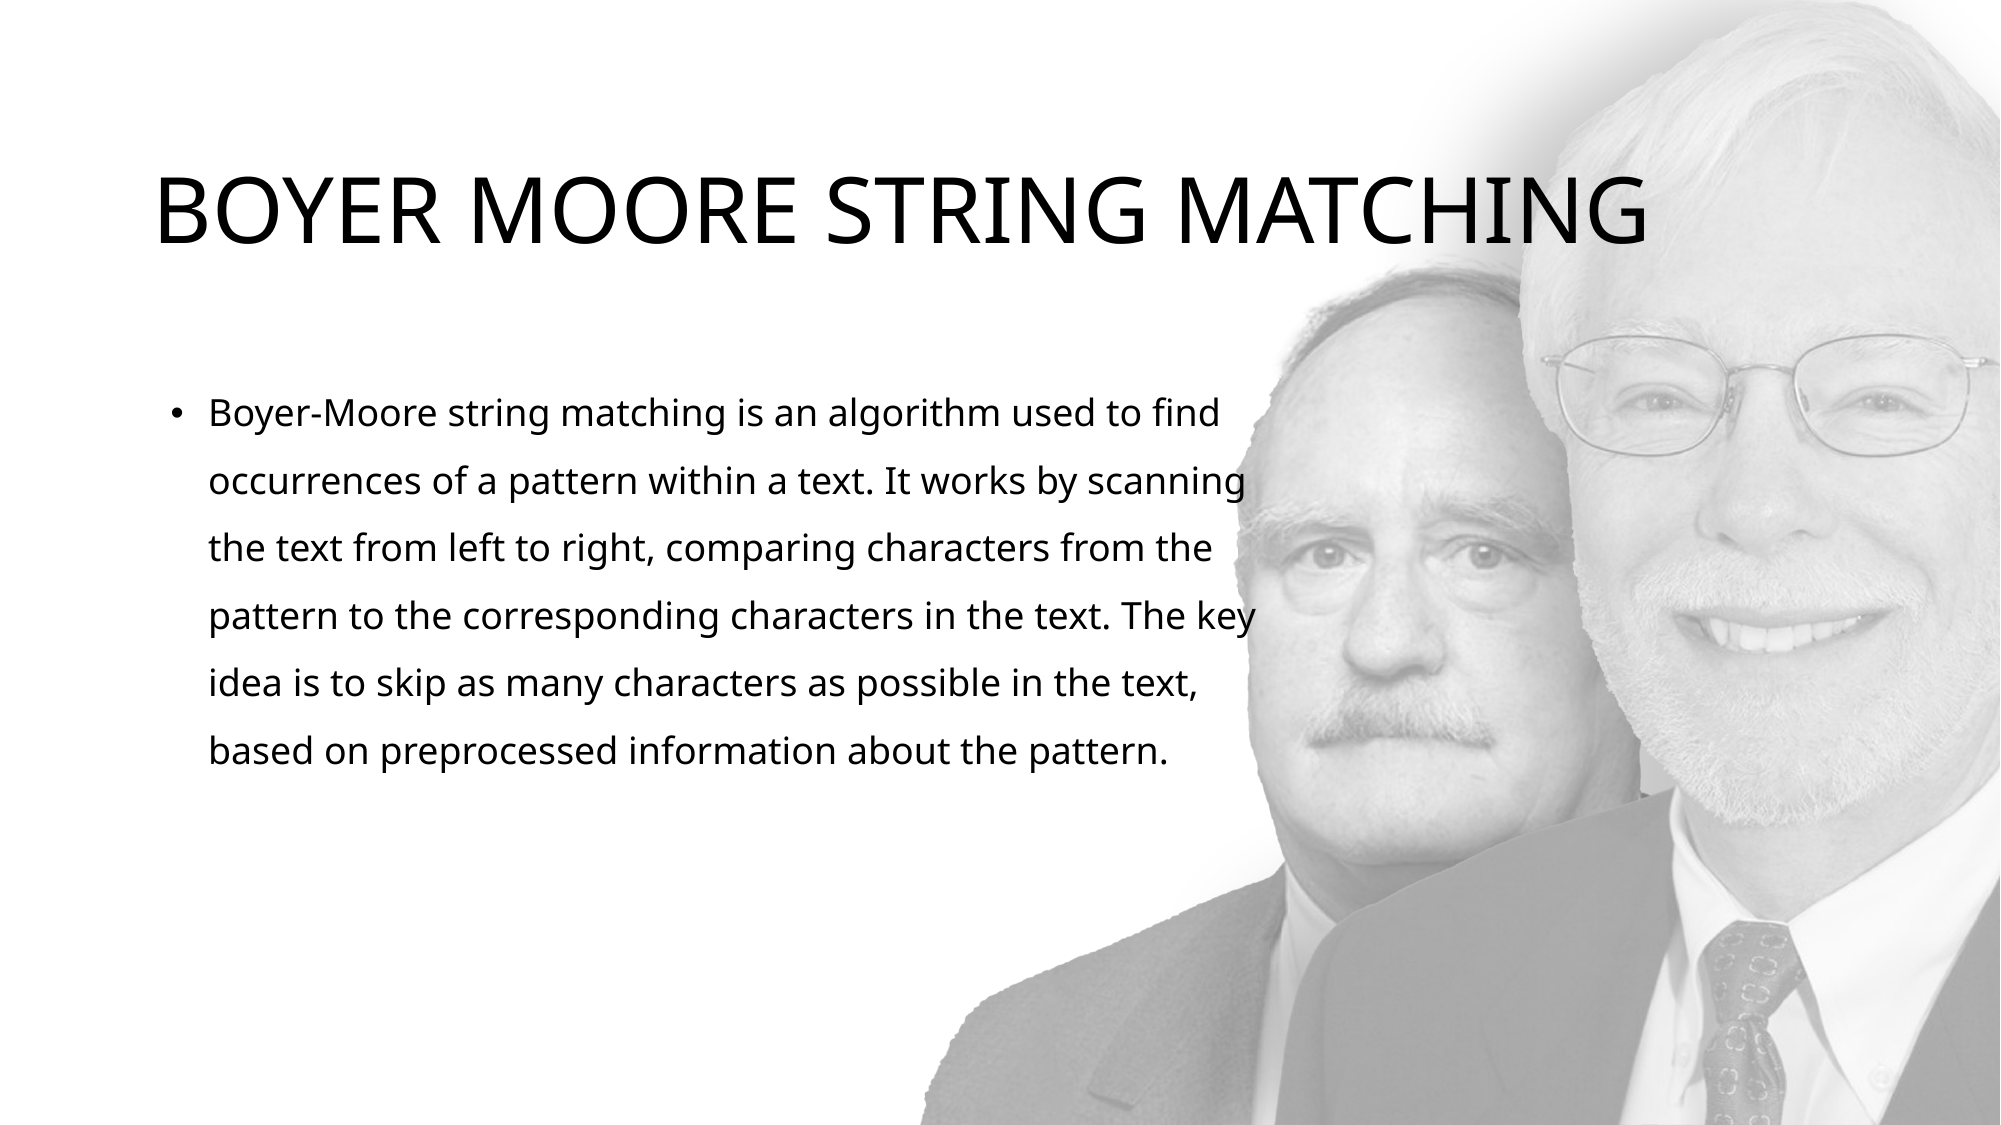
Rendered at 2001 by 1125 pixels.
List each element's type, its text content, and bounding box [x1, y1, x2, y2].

list Boyer-Moore string matching is an algorithm used to find occurrences of a pattern within a text. It works by scanning the text from left to right, comparing characters from the pattern to the corresponding characters in the text. The key idea is to skip as many characters as possible in the text, based on preprocessed information about the pattern. [155, 359, 914, 1051]
title BOYER MOORE STRING MATCHING [137, 116, 1273, 311]
picture [914, 0, 2000, 1125]
